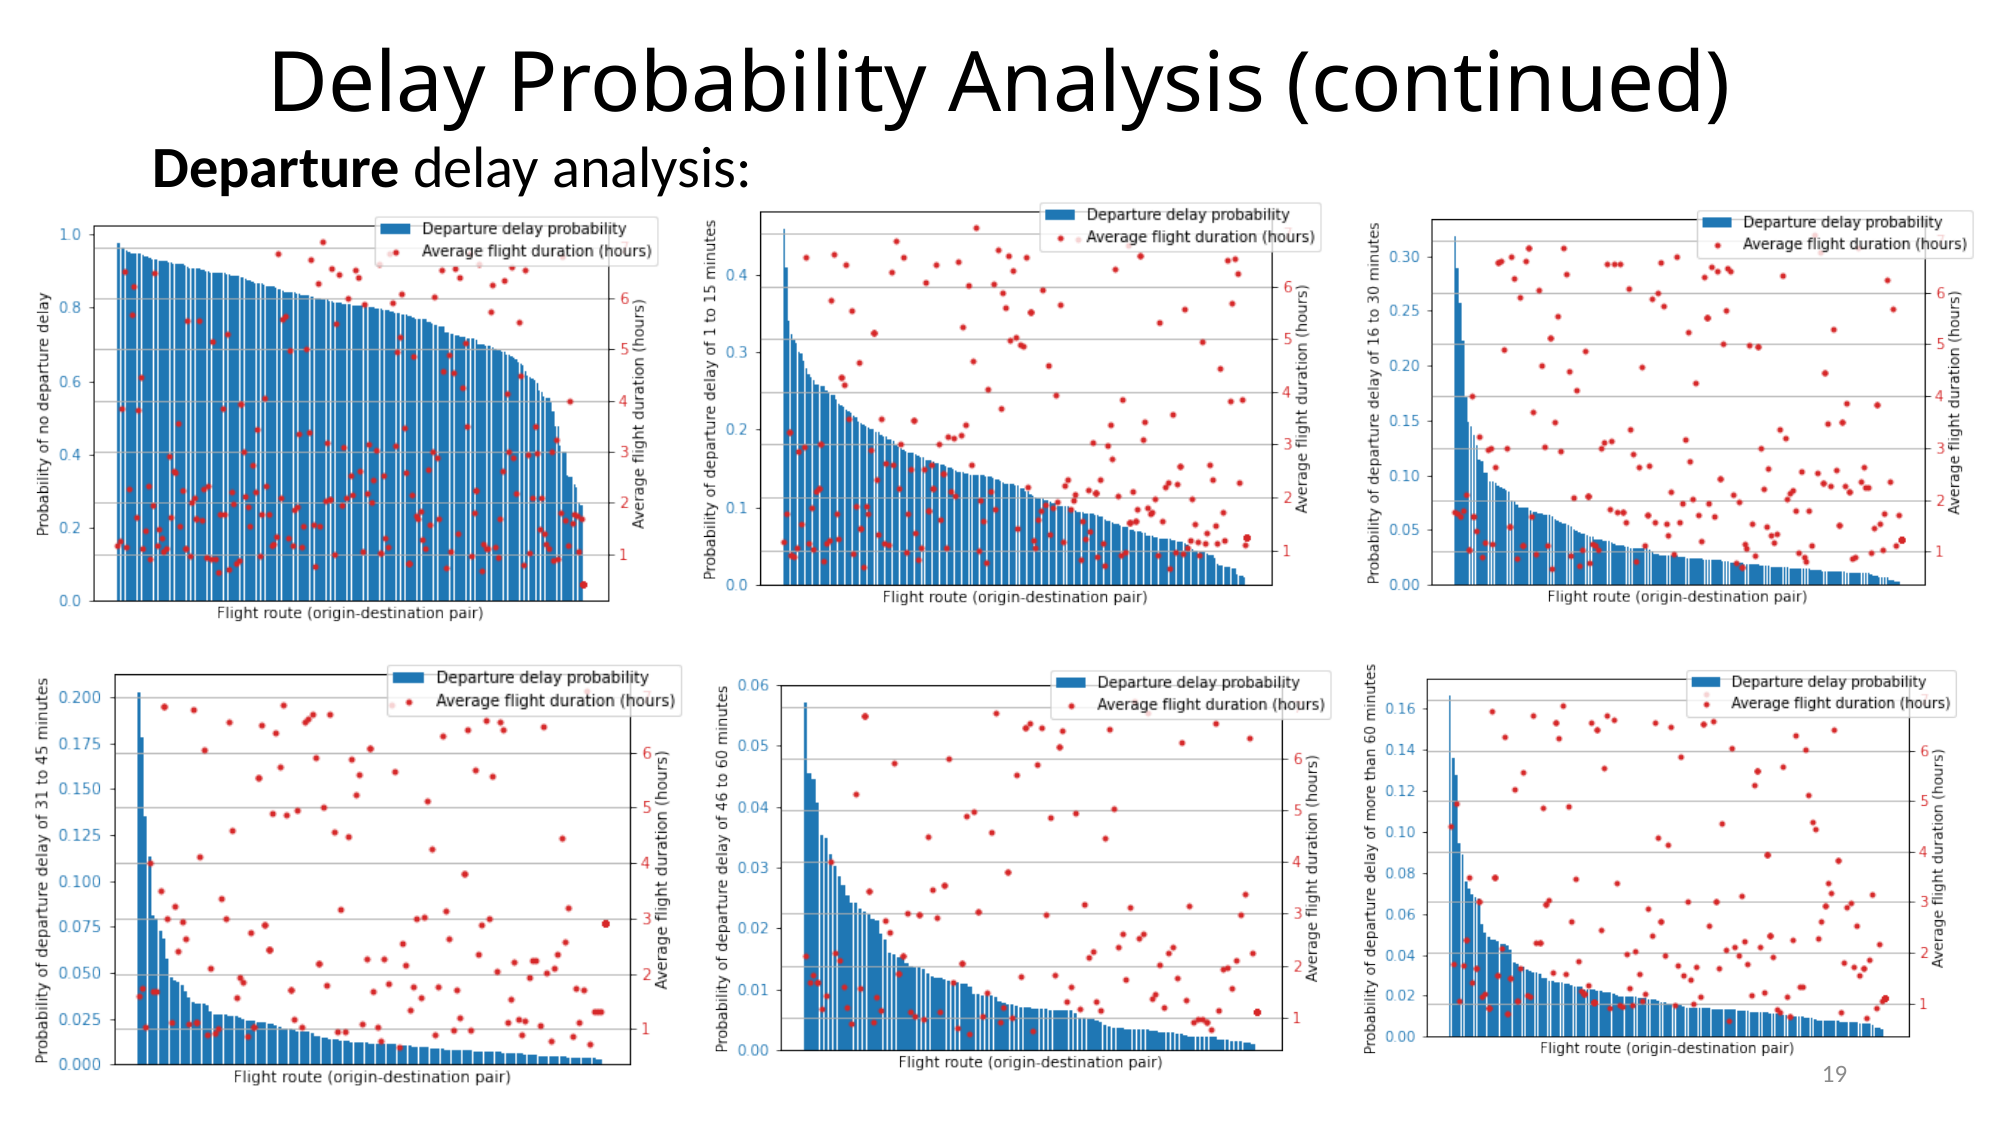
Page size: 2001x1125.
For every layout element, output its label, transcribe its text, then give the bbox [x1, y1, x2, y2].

picture [22, 209, 665, 638]
picture [1353, 203, 1980, 621]
picture [1350, 663, 1963, 1072]
title Delay Probability Analysis (continued) [137, 17, 1863, 152]
picture [20, 657, 689, 1104]
picture [701, 663, 1338, 1087]
picture [689, 195, 1328, 622]
slide_number 19 [1412, 1072, 1863, 1103]
list Departure delay analysis: [137, 152, 1863, 1014]
